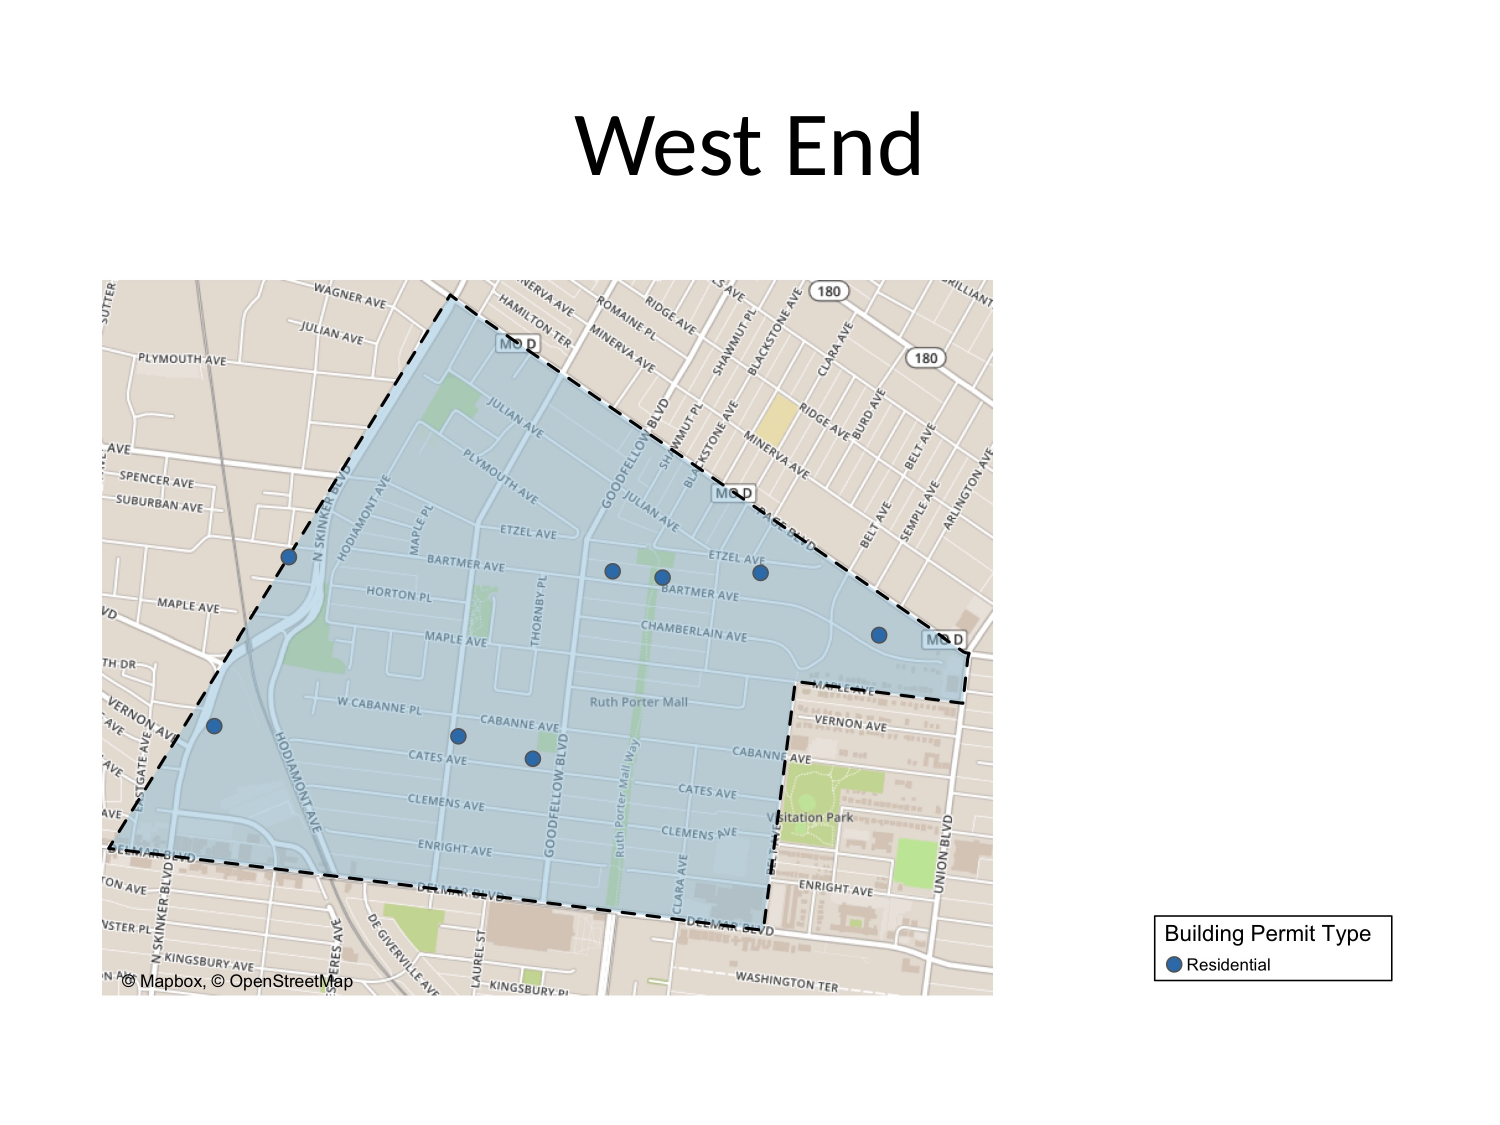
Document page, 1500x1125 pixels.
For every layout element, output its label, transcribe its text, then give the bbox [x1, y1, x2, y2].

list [74, 262, 1426, 1013]
title West End [75, 45, 1425, 233]
